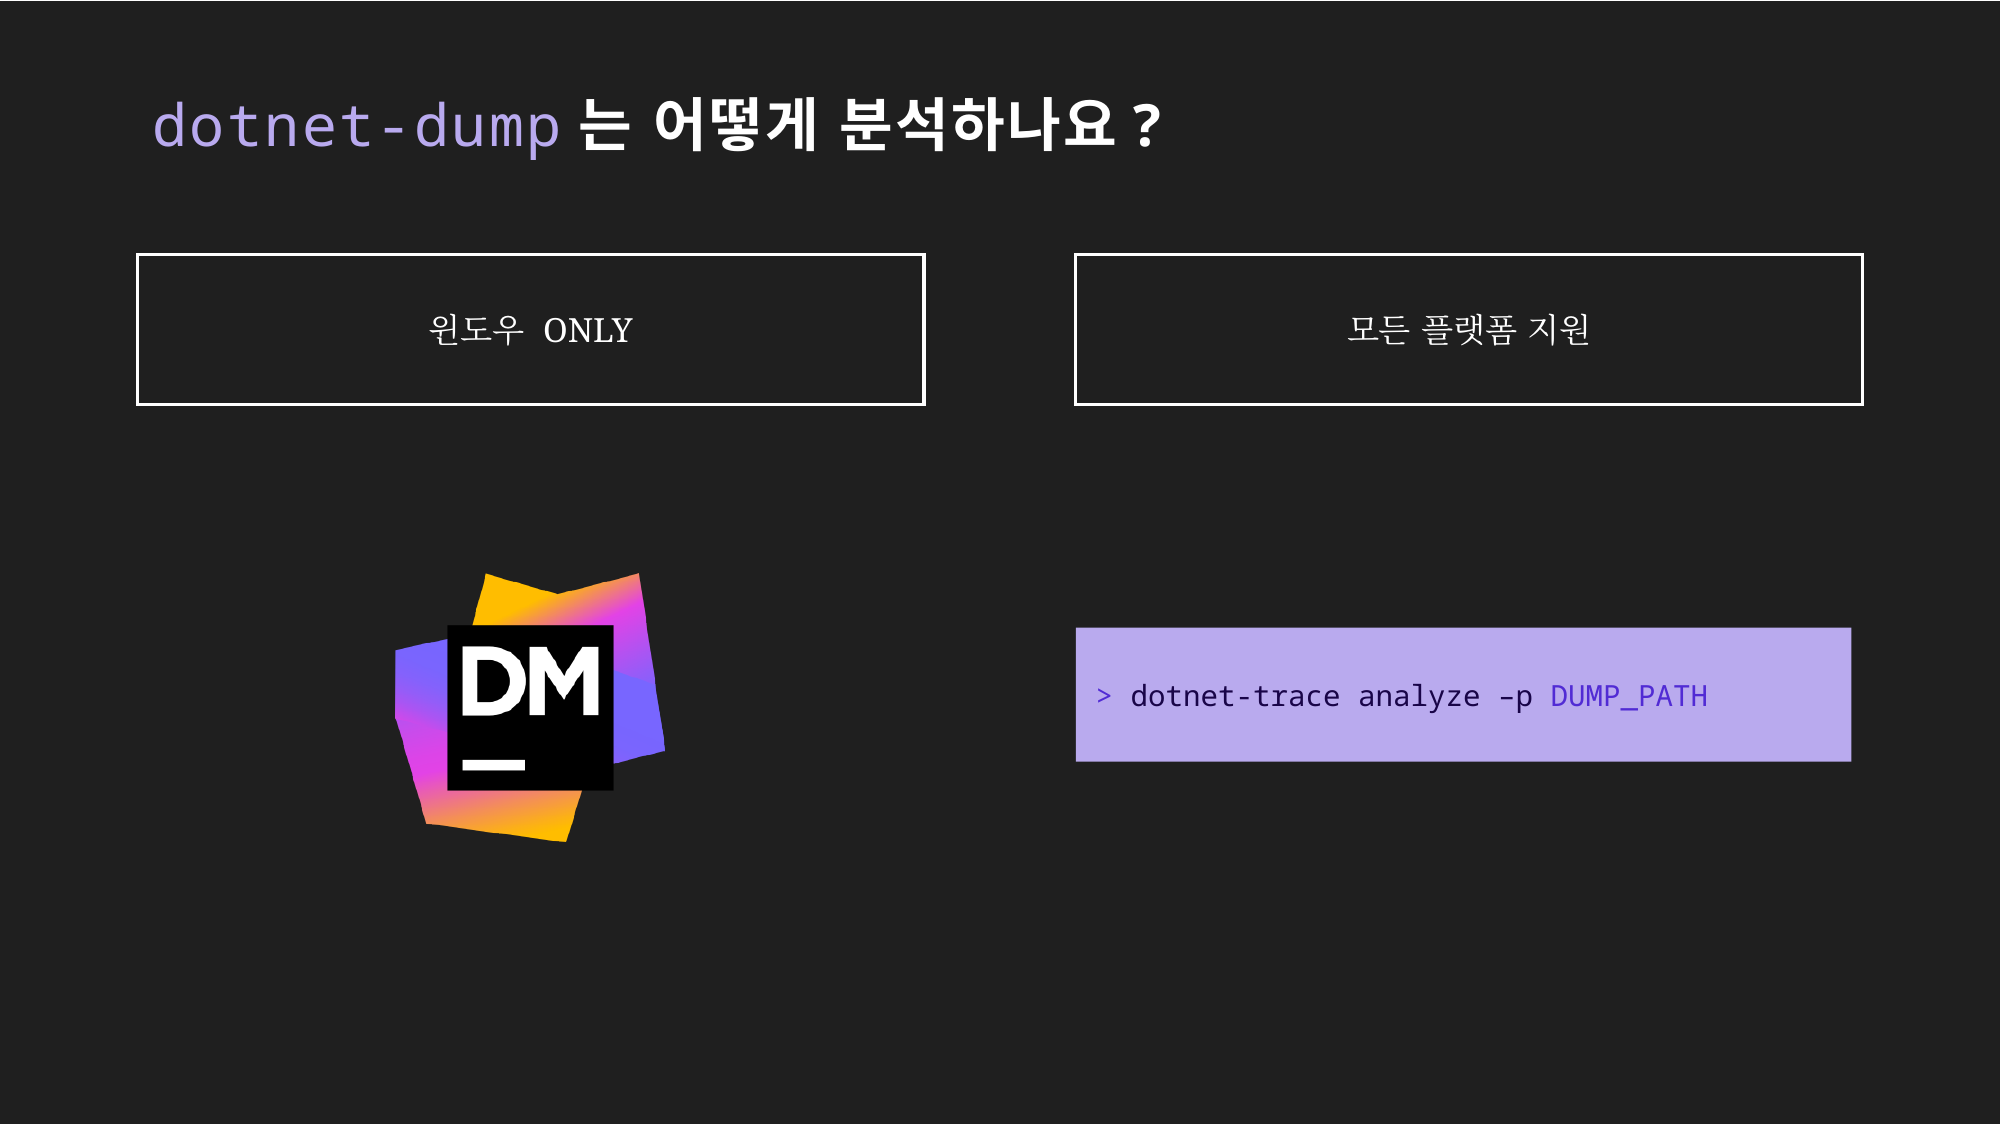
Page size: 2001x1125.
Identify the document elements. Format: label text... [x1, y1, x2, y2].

picture [0, 1, 2000, 1124]
text_box 모든 플랫폼 지원 [1075, 253, 1863, 405]
text_box 윈도우 ONLY [136, 253, 925, 405]
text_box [1075, 627, 1852, 762]
title dotnet-dump는 어떻게 분석하나요? [137, 0, 1863, 255]
